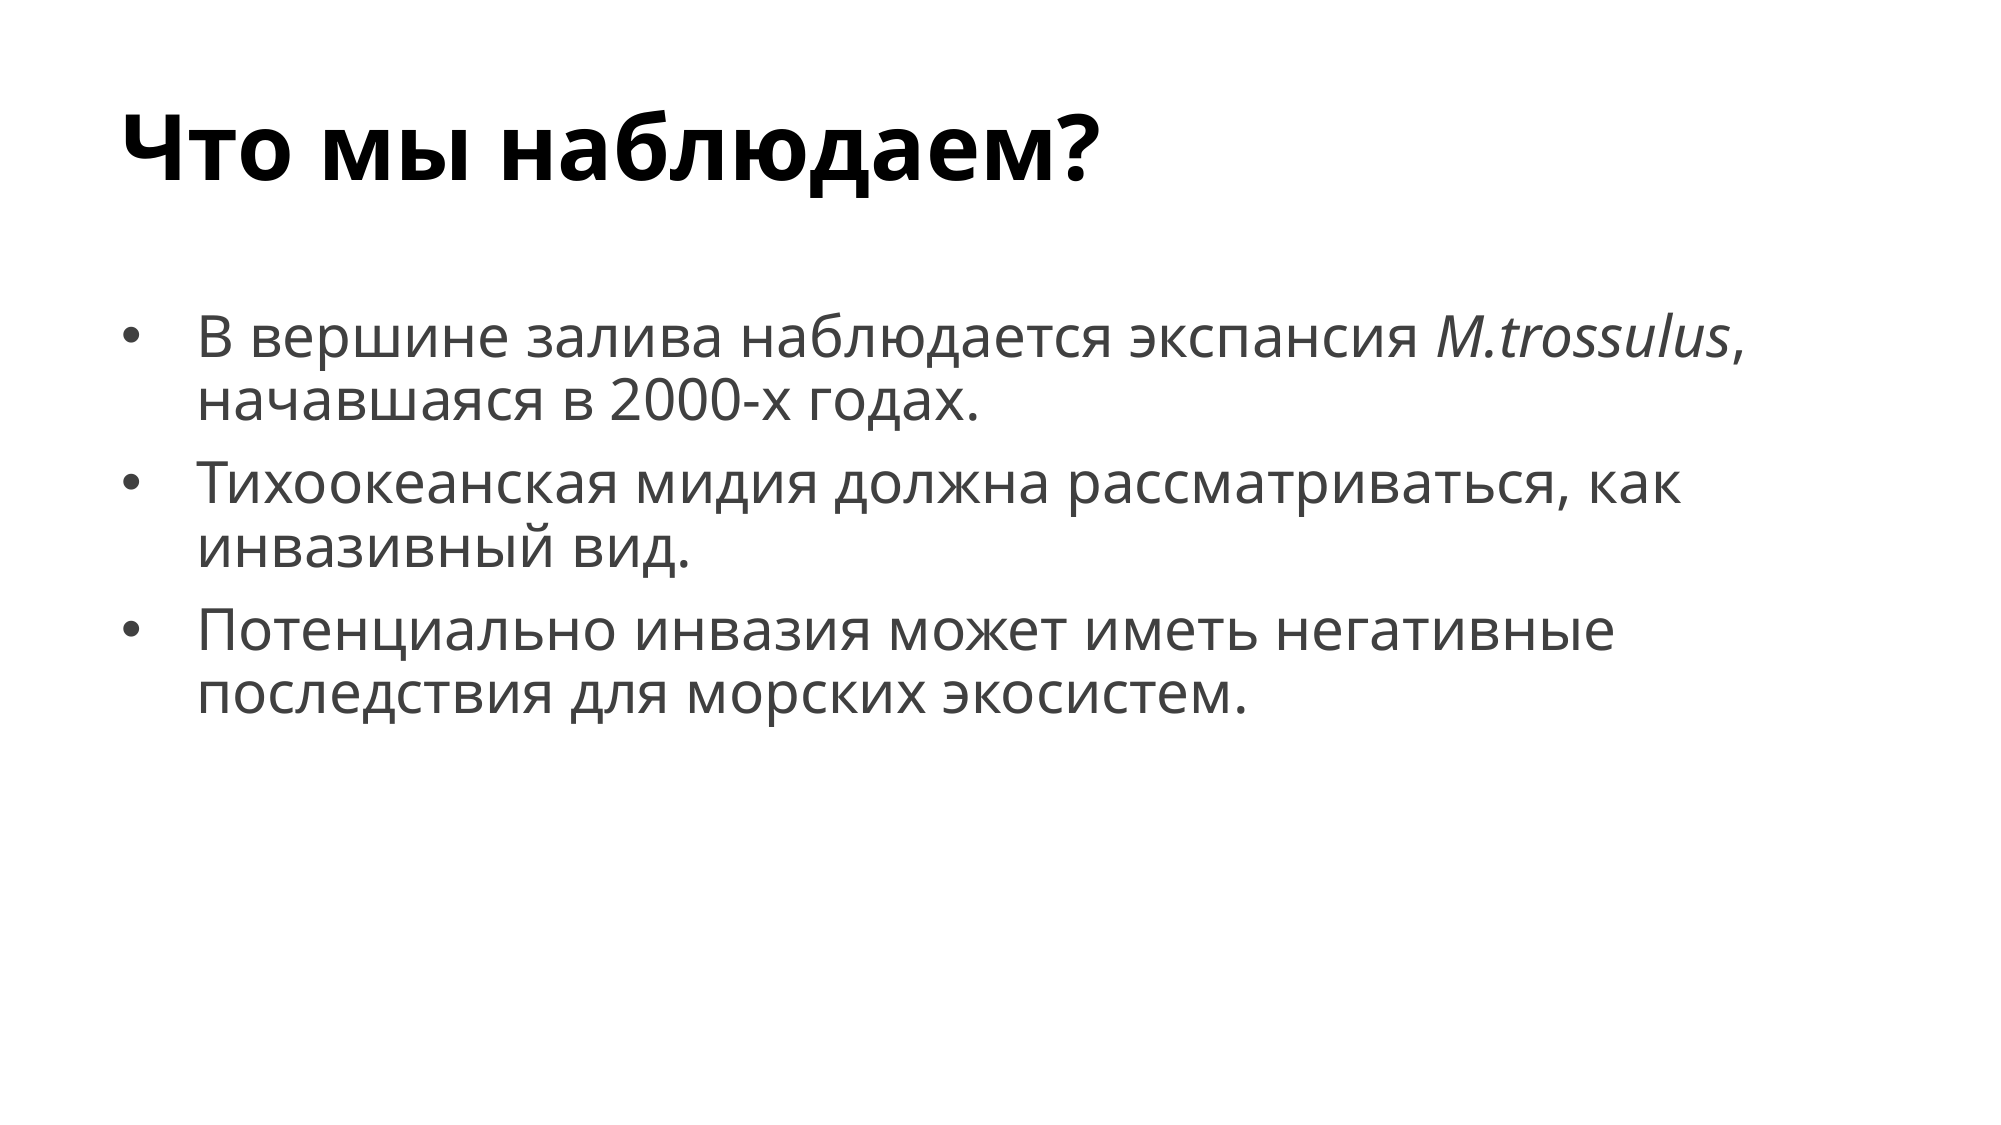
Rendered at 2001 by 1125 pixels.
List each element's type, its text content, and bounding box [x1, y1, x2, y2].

list В вершине залива наблюдается экспансия M.trossulus, начавшаяся в 2000-х годах. Тихоокеанская мидия должна рассматриваться, как инвазивный вид. Потенциально инвазия может иметь негативные последствия для морских экосистем. [106, 299, 1832, 1014]
title Что мы наблюдаем? [106, 42, 1832, 260]
